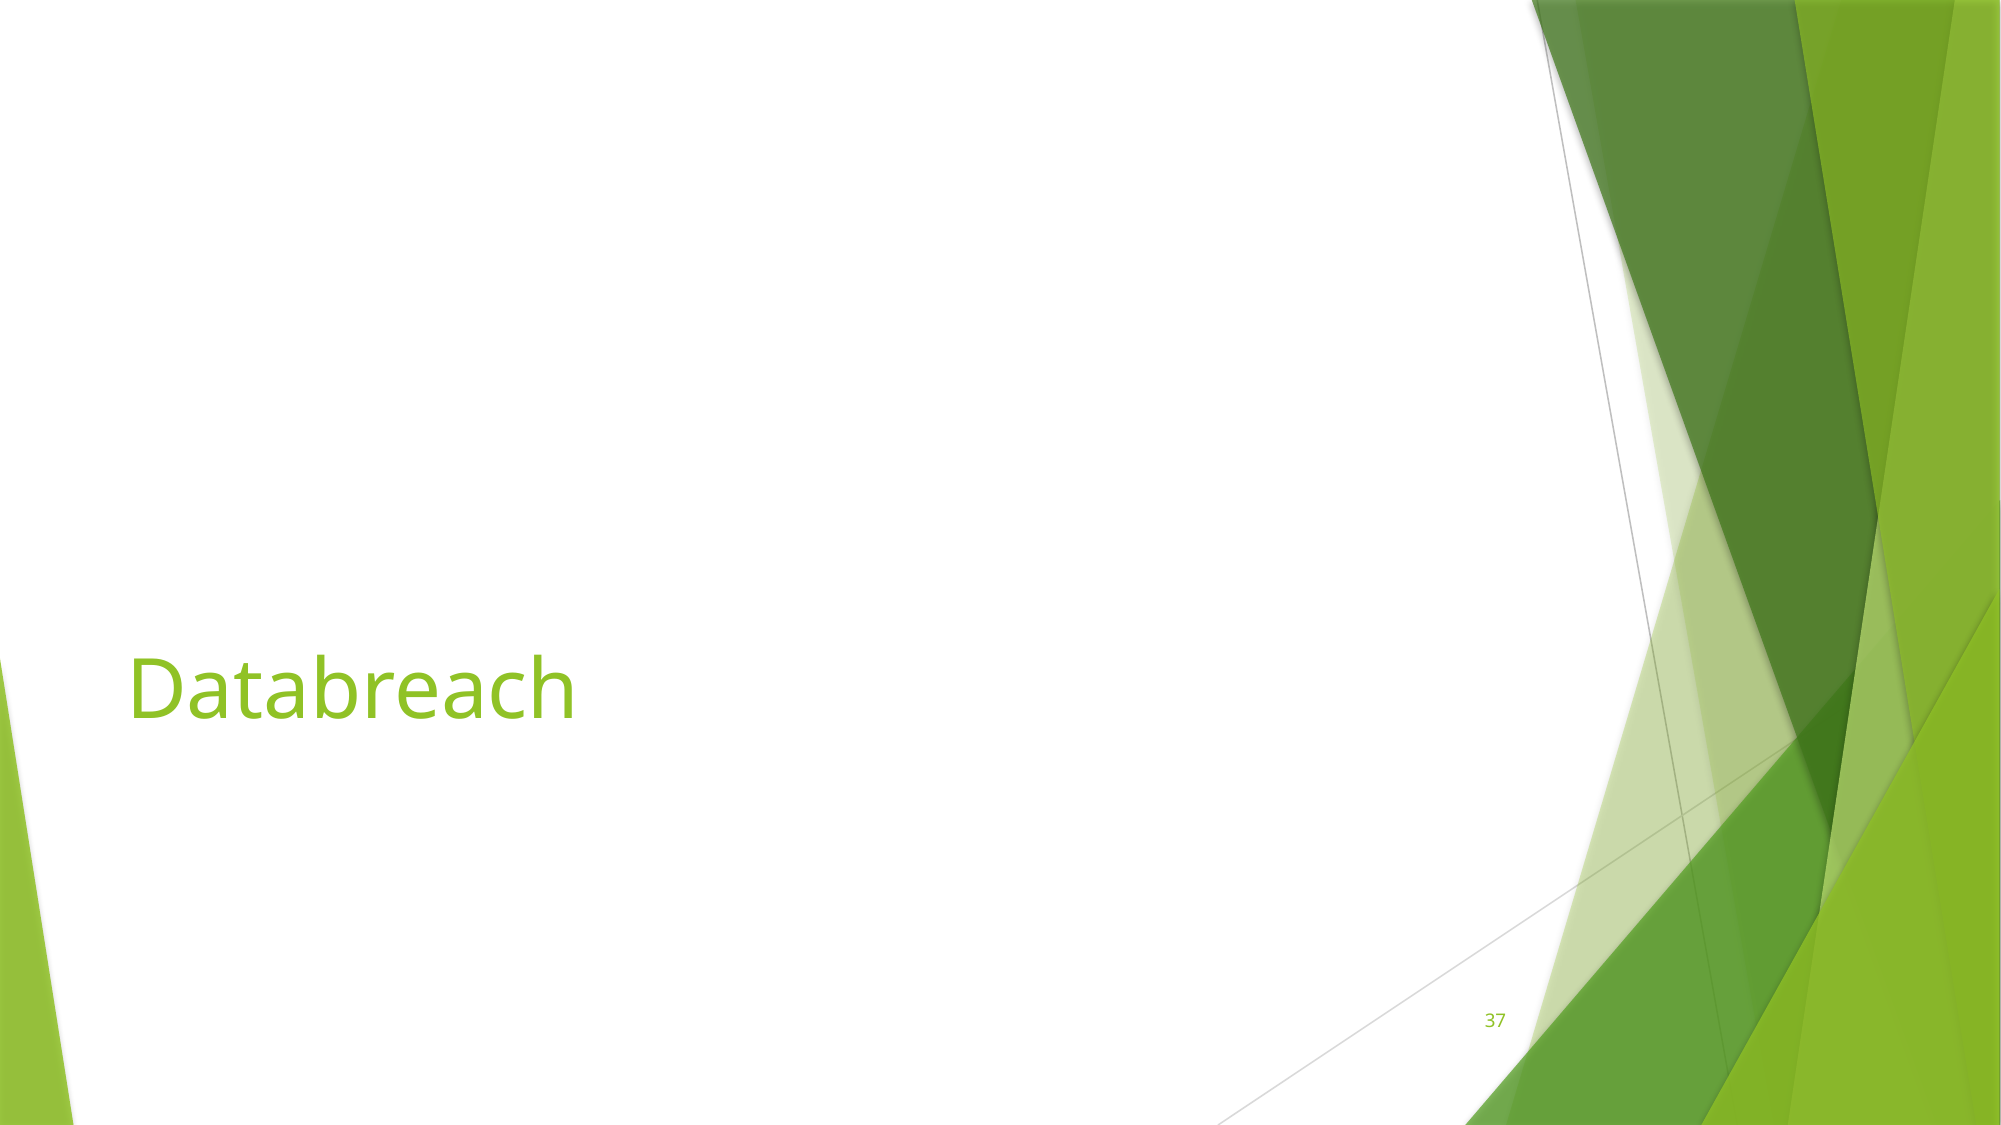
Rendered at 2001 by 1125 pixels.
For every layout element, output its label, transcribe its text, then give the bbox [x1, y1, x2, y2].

slide_number 37 [1409, 991, 1522, 1051]
title Databreach [111, 443, 1522, 743]
